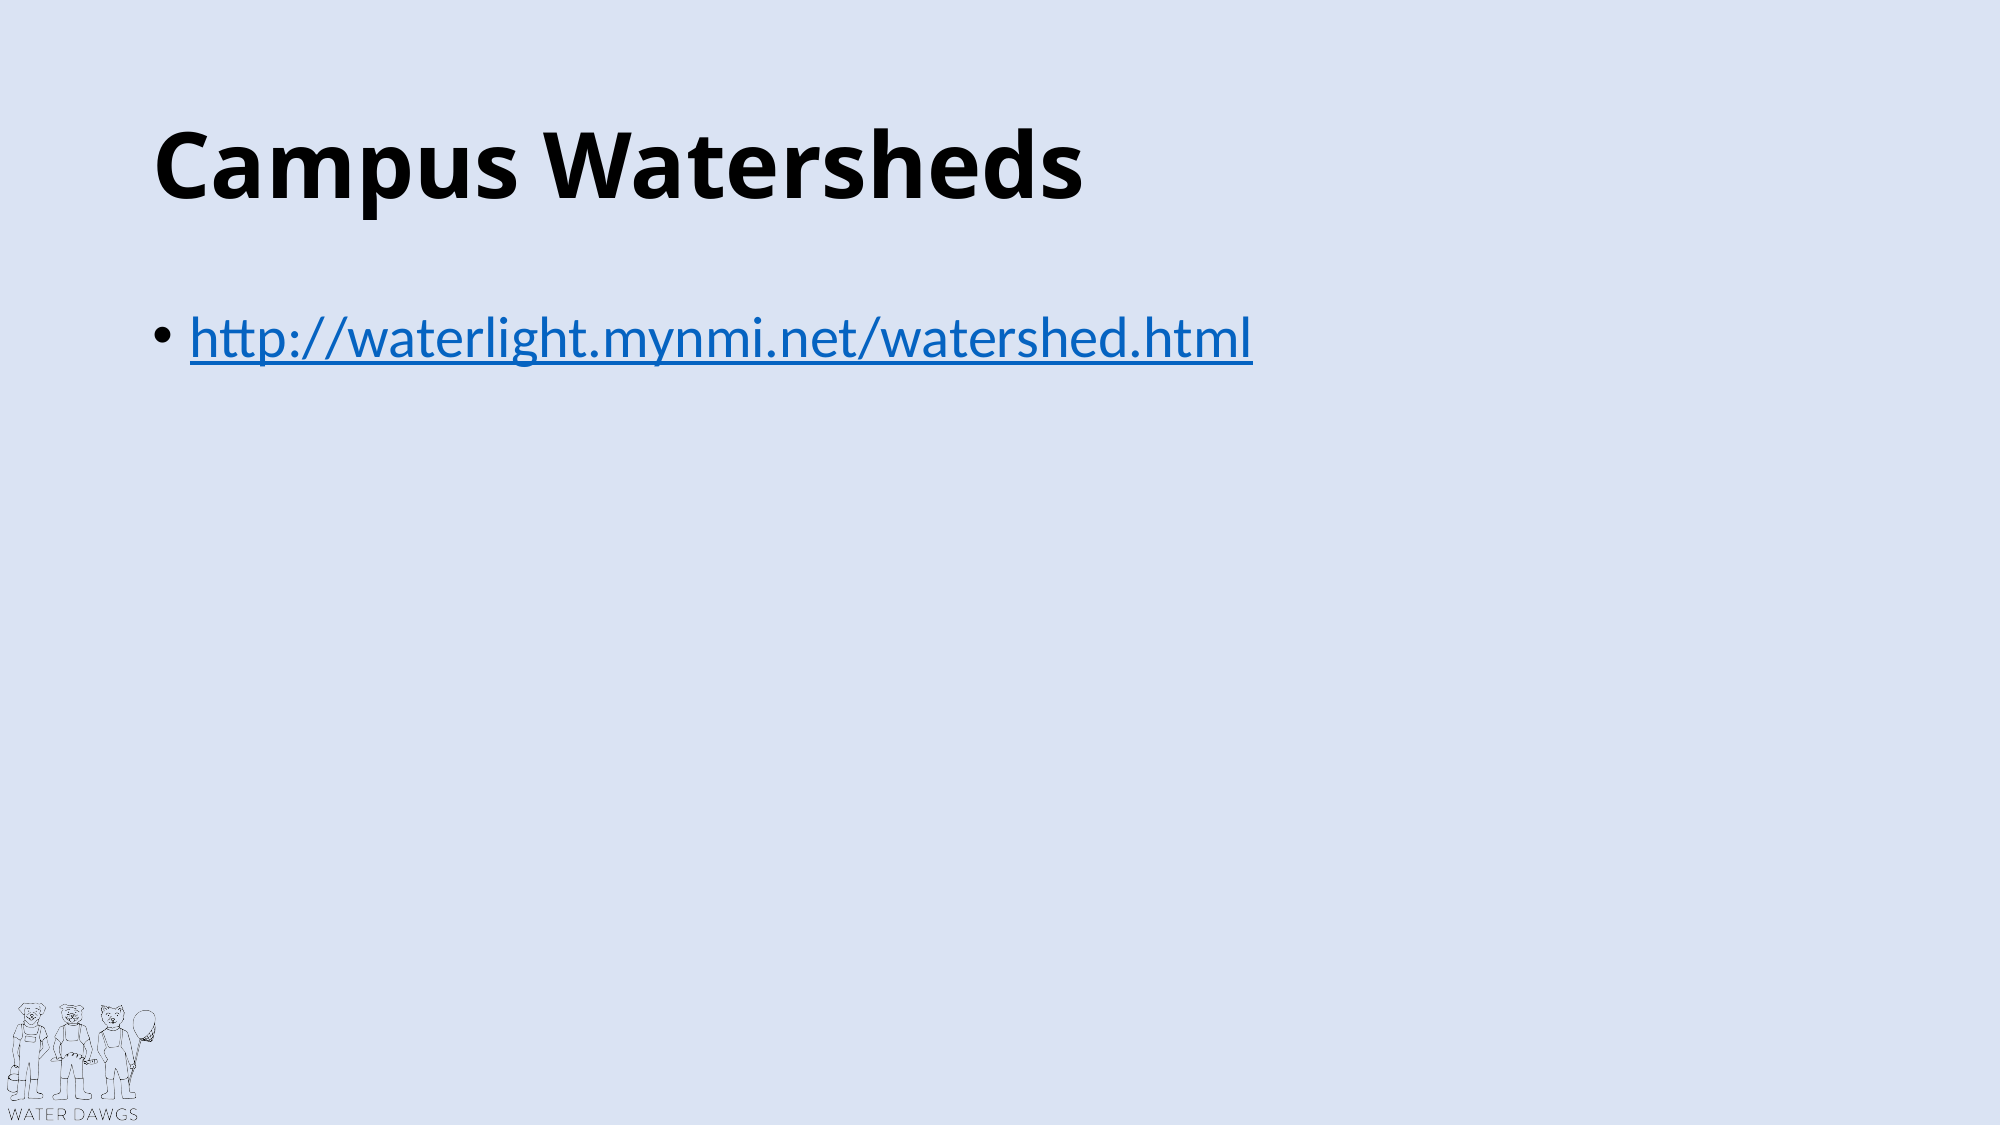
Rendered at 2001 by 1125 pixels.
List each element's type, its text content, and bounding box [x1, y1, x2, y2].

title Campus Watersheds [137, 59, 1863, 278]
list http://waterlight.mynmi.net/watershed.html [137, 299, 1863, 1014]
picture [0, 967, 172, 1125]
